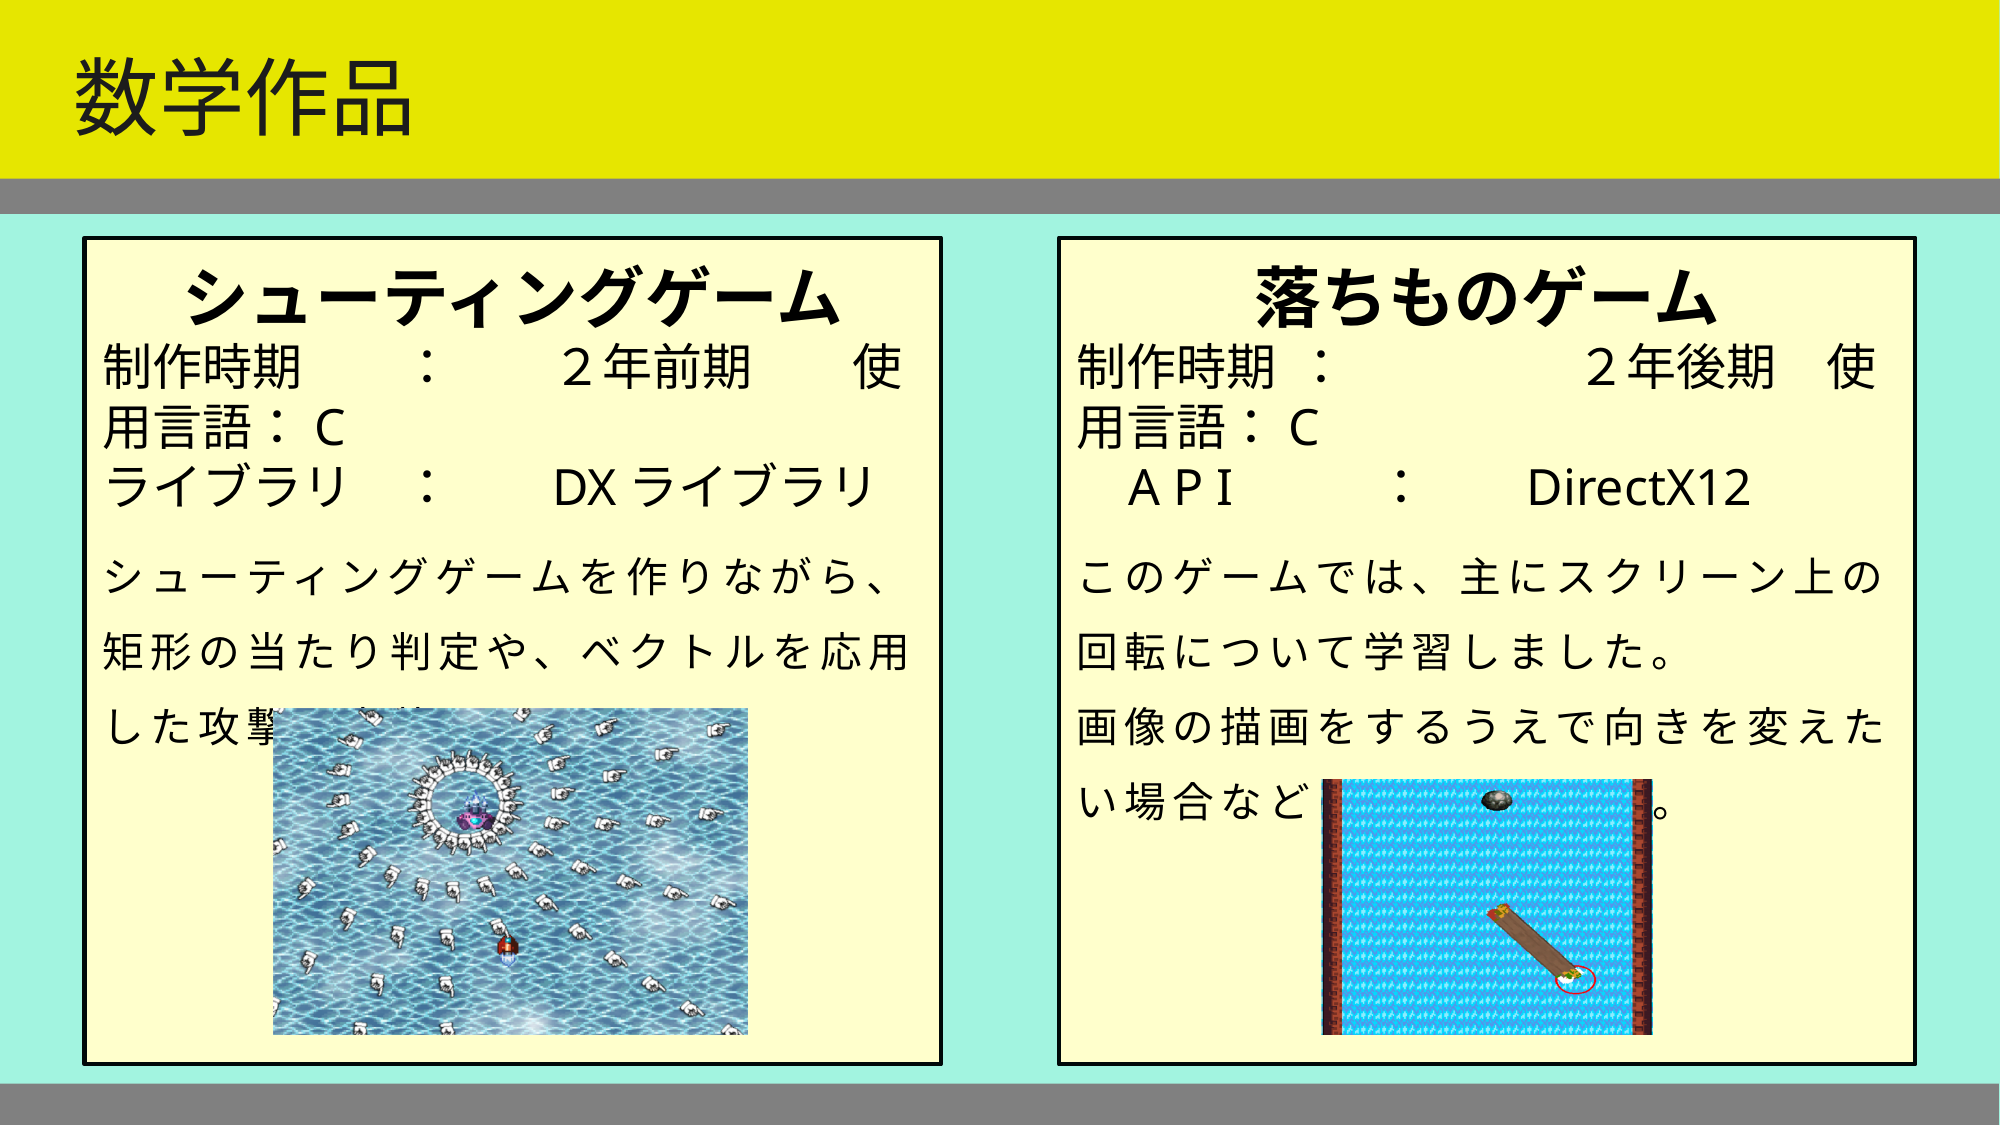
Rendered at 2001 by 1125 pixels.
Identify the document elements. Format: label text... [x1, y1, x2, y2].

picture [1321, 778, 1654, 1035]
text_box シューティングゲーム 制作時期 ： ２年前期 使用言語：C ライブラリ ： DXライブラリ シューティングゲームを作りながら、矩形の当たり判定や、ベクトルを応用した攻撃の実装をしました。 [84, 237, 941, 1065]
picture [273, 708, 748, 1035]
text_box 落ちものゲーム 制作時期 ： ２年後期 使用言語：C API ： DirectX12 このゲームでは、主にスクリーン上の回転について学習しました。 画像の描画をするうえで向きを変えたい場合などに役立ちました。 [1058, 237, 1916, 1065]
title 数学作品 [59, 36, 1949, 155]
